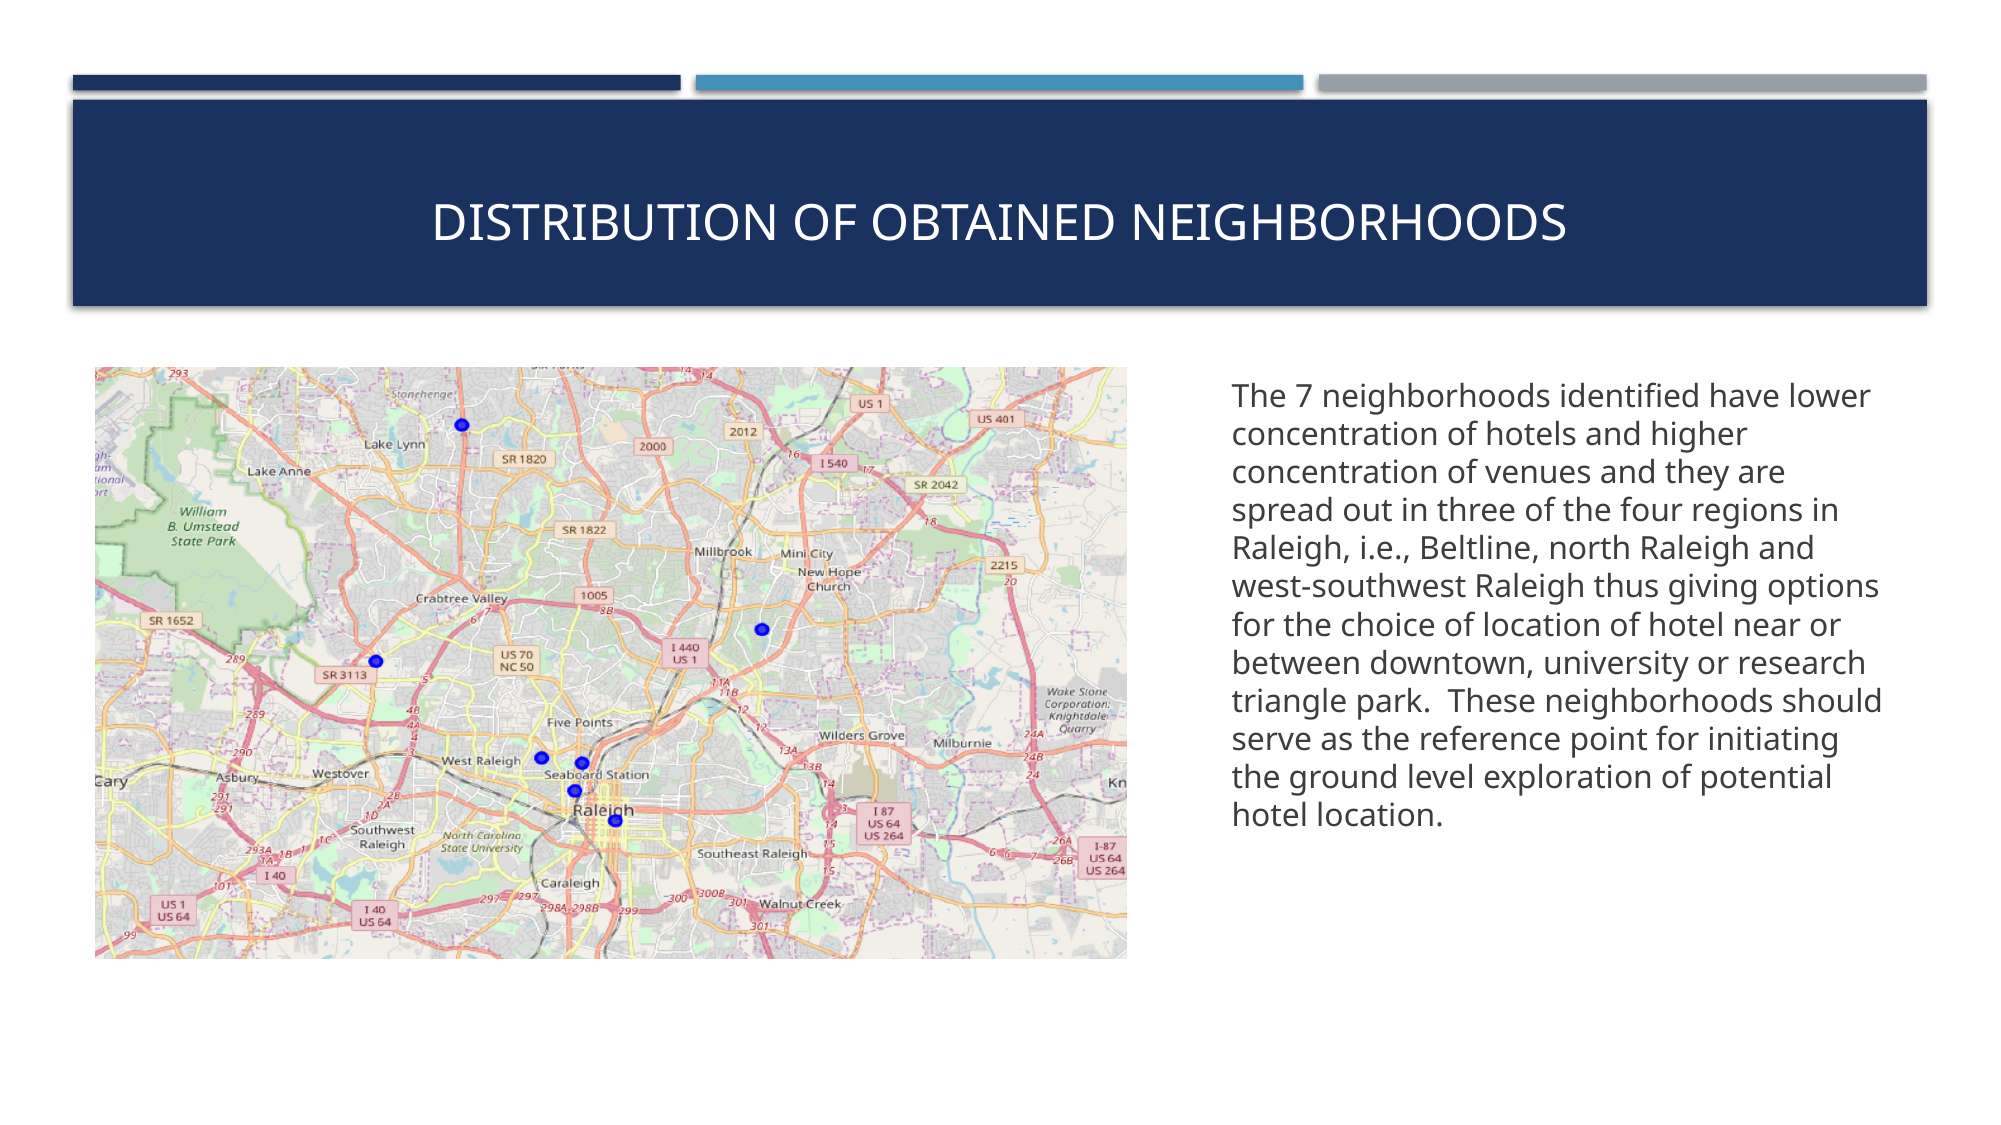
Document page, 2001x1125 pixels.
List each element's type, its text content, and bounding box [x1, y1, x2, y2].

title Distribution of obtained neighborhoods [95, 119, 1905, 259]
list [94, 367, 1127, 960]
list The 7 neighborhoods identified have lower concentration of hotels and higher concentration of venues and they are spread out in three of the four regions in Raleigh, i.e., Beltline, north Raleigh and west-southwest Raleigh thus giving options for the choice of location of hotel near or between downtown, university or research triangle park. These neighborhoods should serve as the reference point for initiating the ground level exploration of potential hotel location. [1216, 365, 1905, 844]
